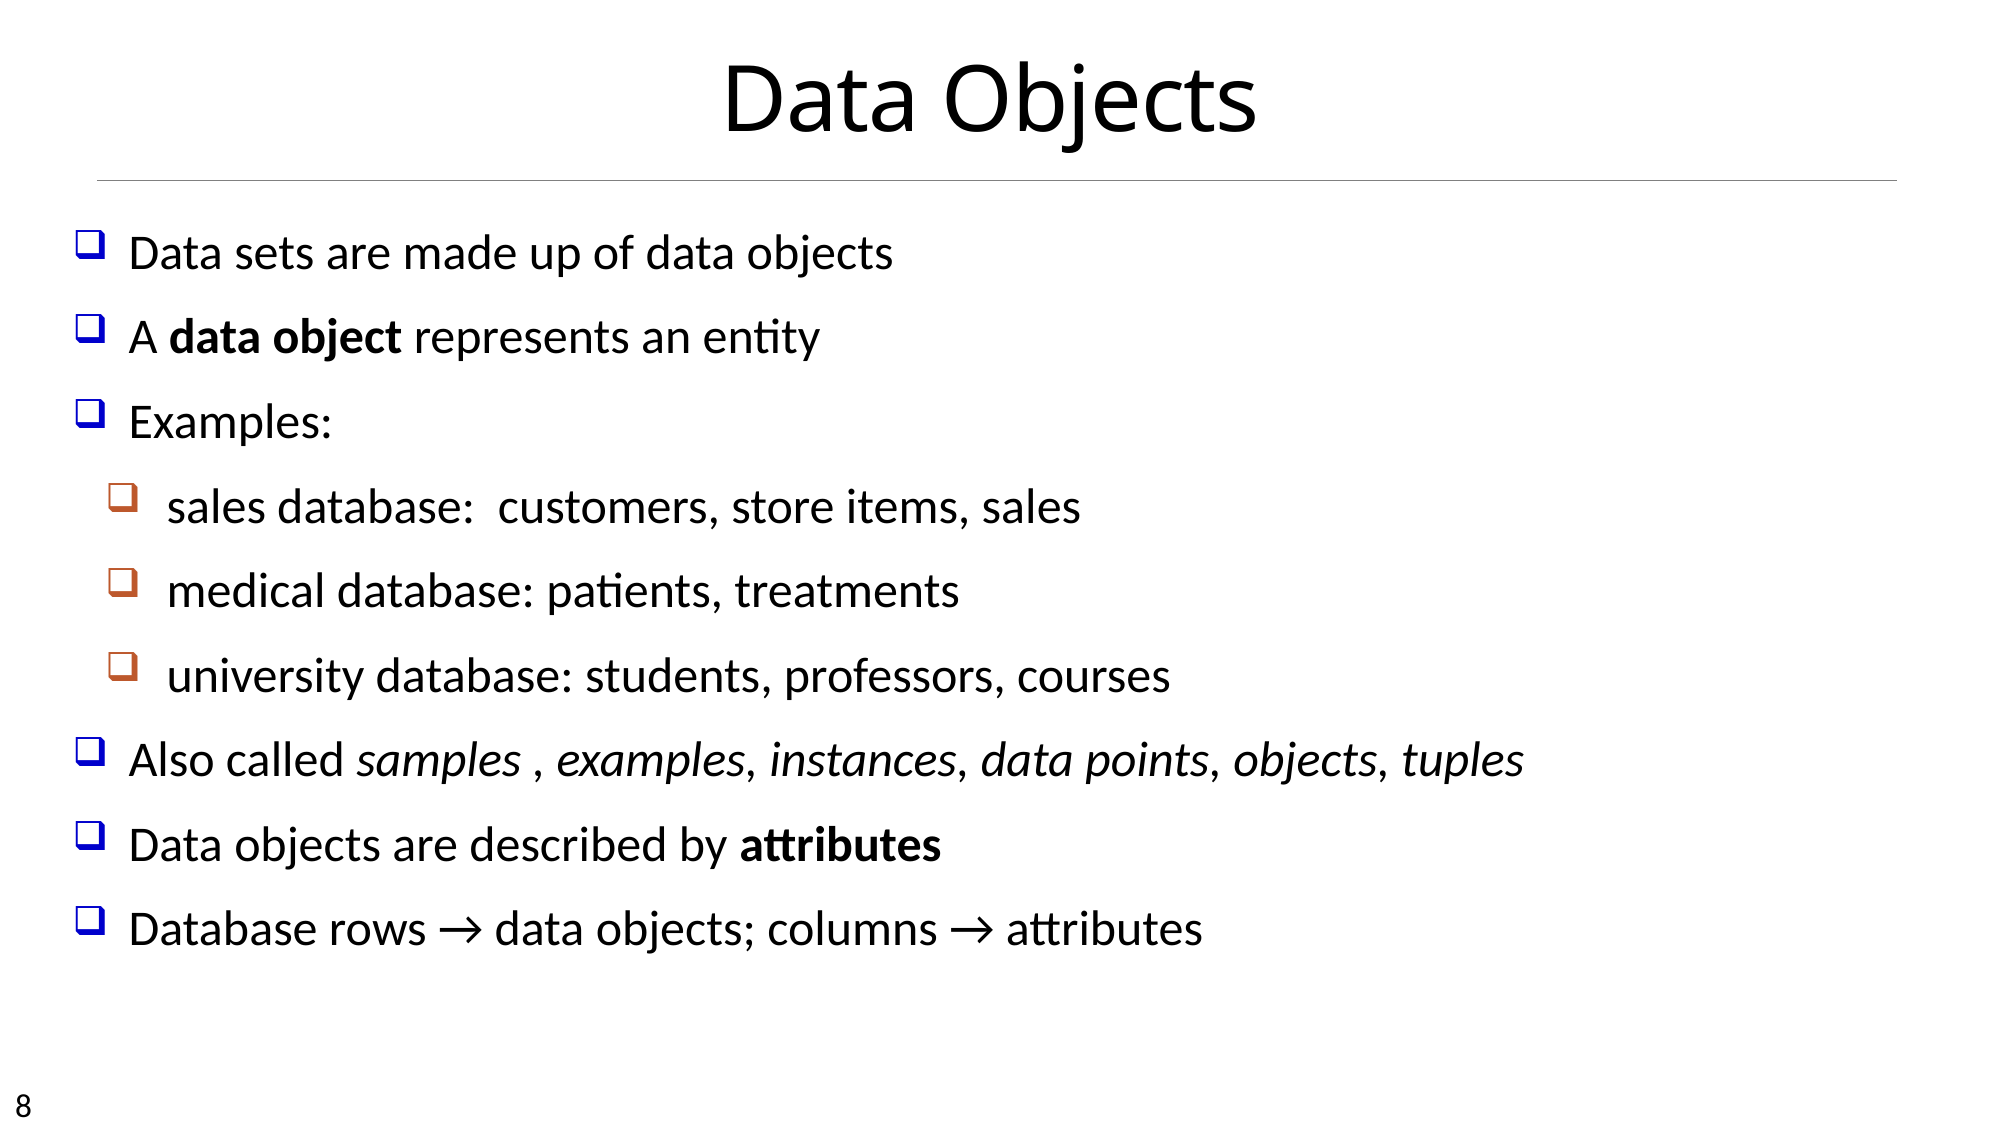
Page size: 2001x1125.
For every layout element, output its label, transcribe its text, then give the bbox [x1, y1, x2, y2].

title Data Objects [57, 36, 1923, 158]
list Data sets are made up of data objects A data object represents an entity Examples: sales database: customers, store items, sales medical database: patients, treatments university database: students, professors, courses Also called samples , examples, instances, data points, objects, tuples Data objects are described by attributes Database rows → data objects; columns → attributes [57, 200, 1929, 1055]
